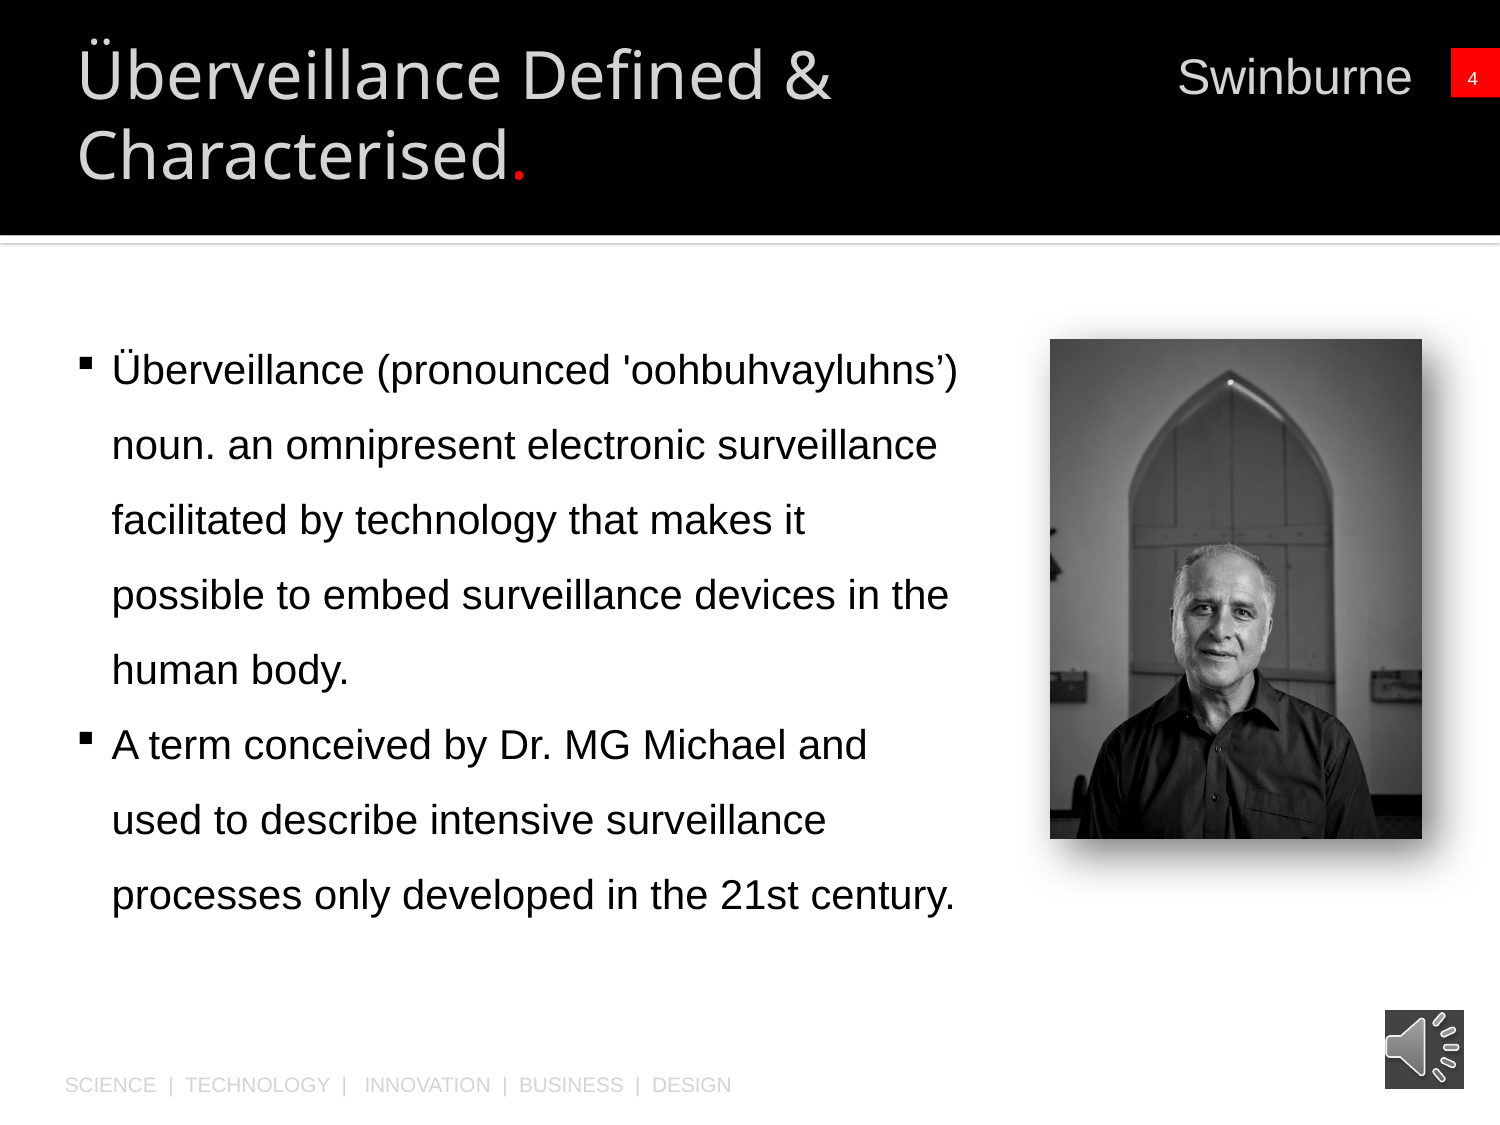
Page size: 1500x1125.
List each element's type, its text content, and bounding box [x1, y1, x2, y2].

text_box Überveillance (pronounced 'oohbuhvayluhns’) noun. an omnipresent electronic surveillance facilitated by technology that makes it possible to embed surveillance devices in the human body. A term conceived by Dr. MG Michael and used to describe intensive surveillance processes only developed in the 21st century. [61, 310, 981, 926]
slide_number 4 [1443, 39, 1500, 90]
picture [1384, 1009, 1465, 1090]
picture [1050, 339, 1422, 839]
title Überveillance Defined & Characterised. [61, 74, 1187, 152]
